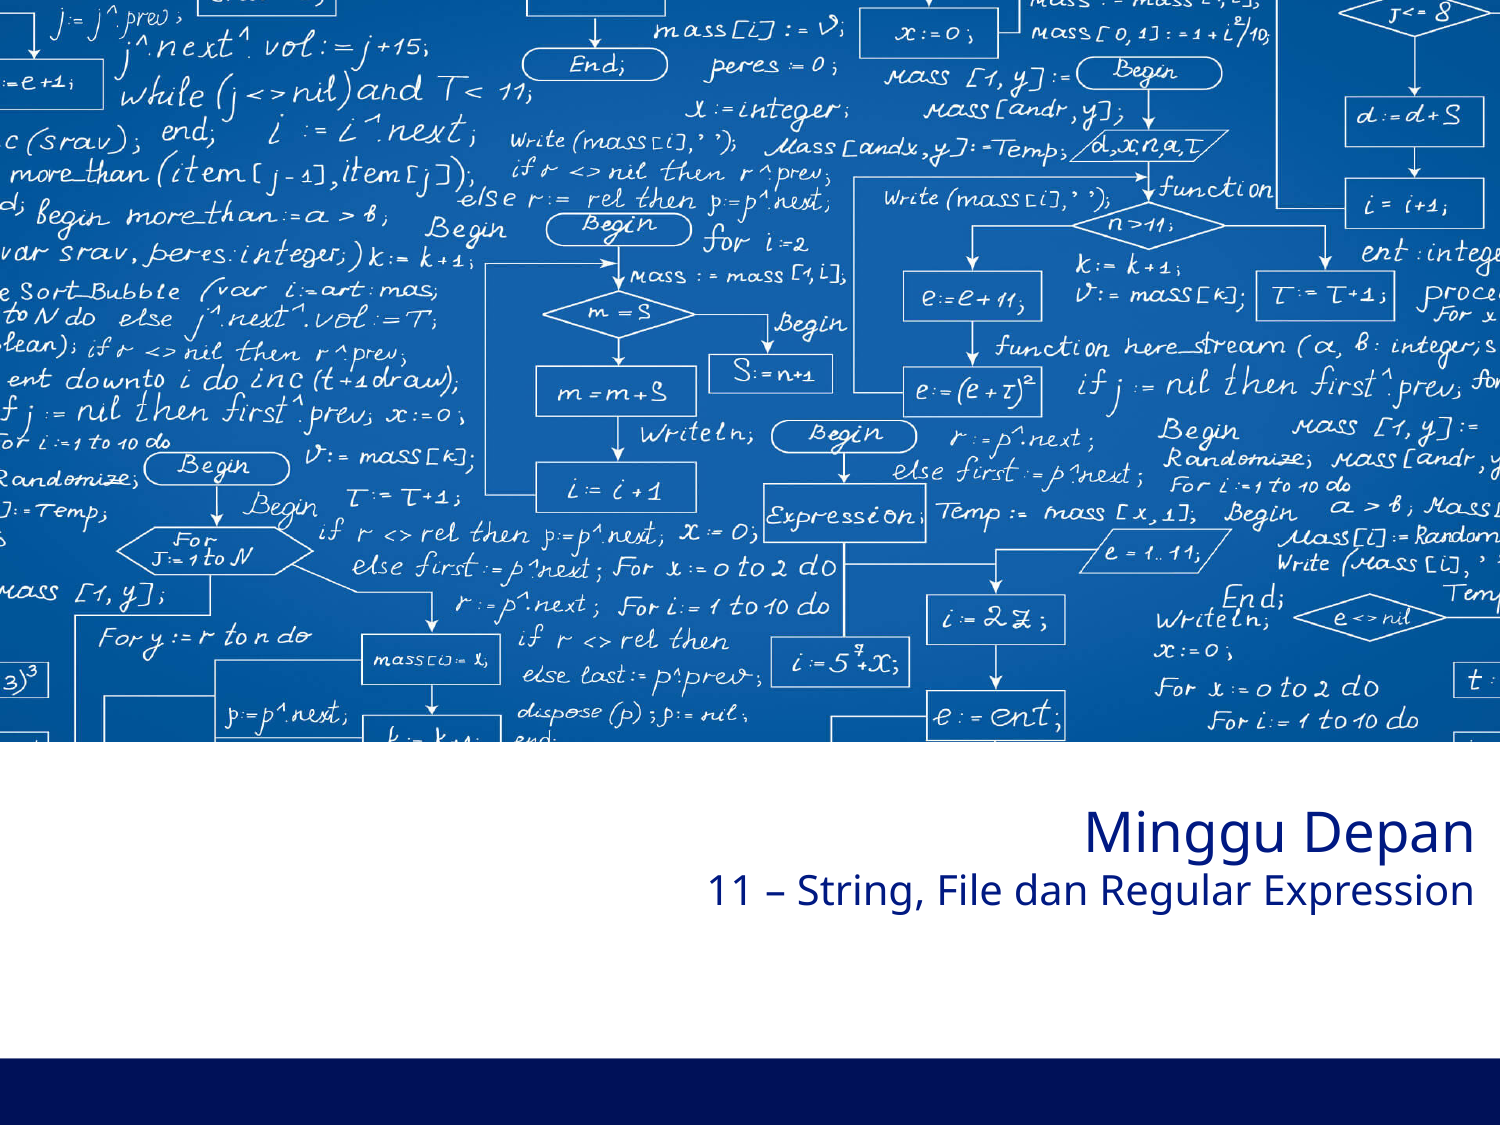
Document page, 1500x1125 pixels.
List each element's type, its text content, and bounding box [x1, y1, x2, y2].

picture [0, 0, 1500, 742]
title Minggu Depan 11 – String, File dan Regular Expression [218, 786, 1476, 991]
